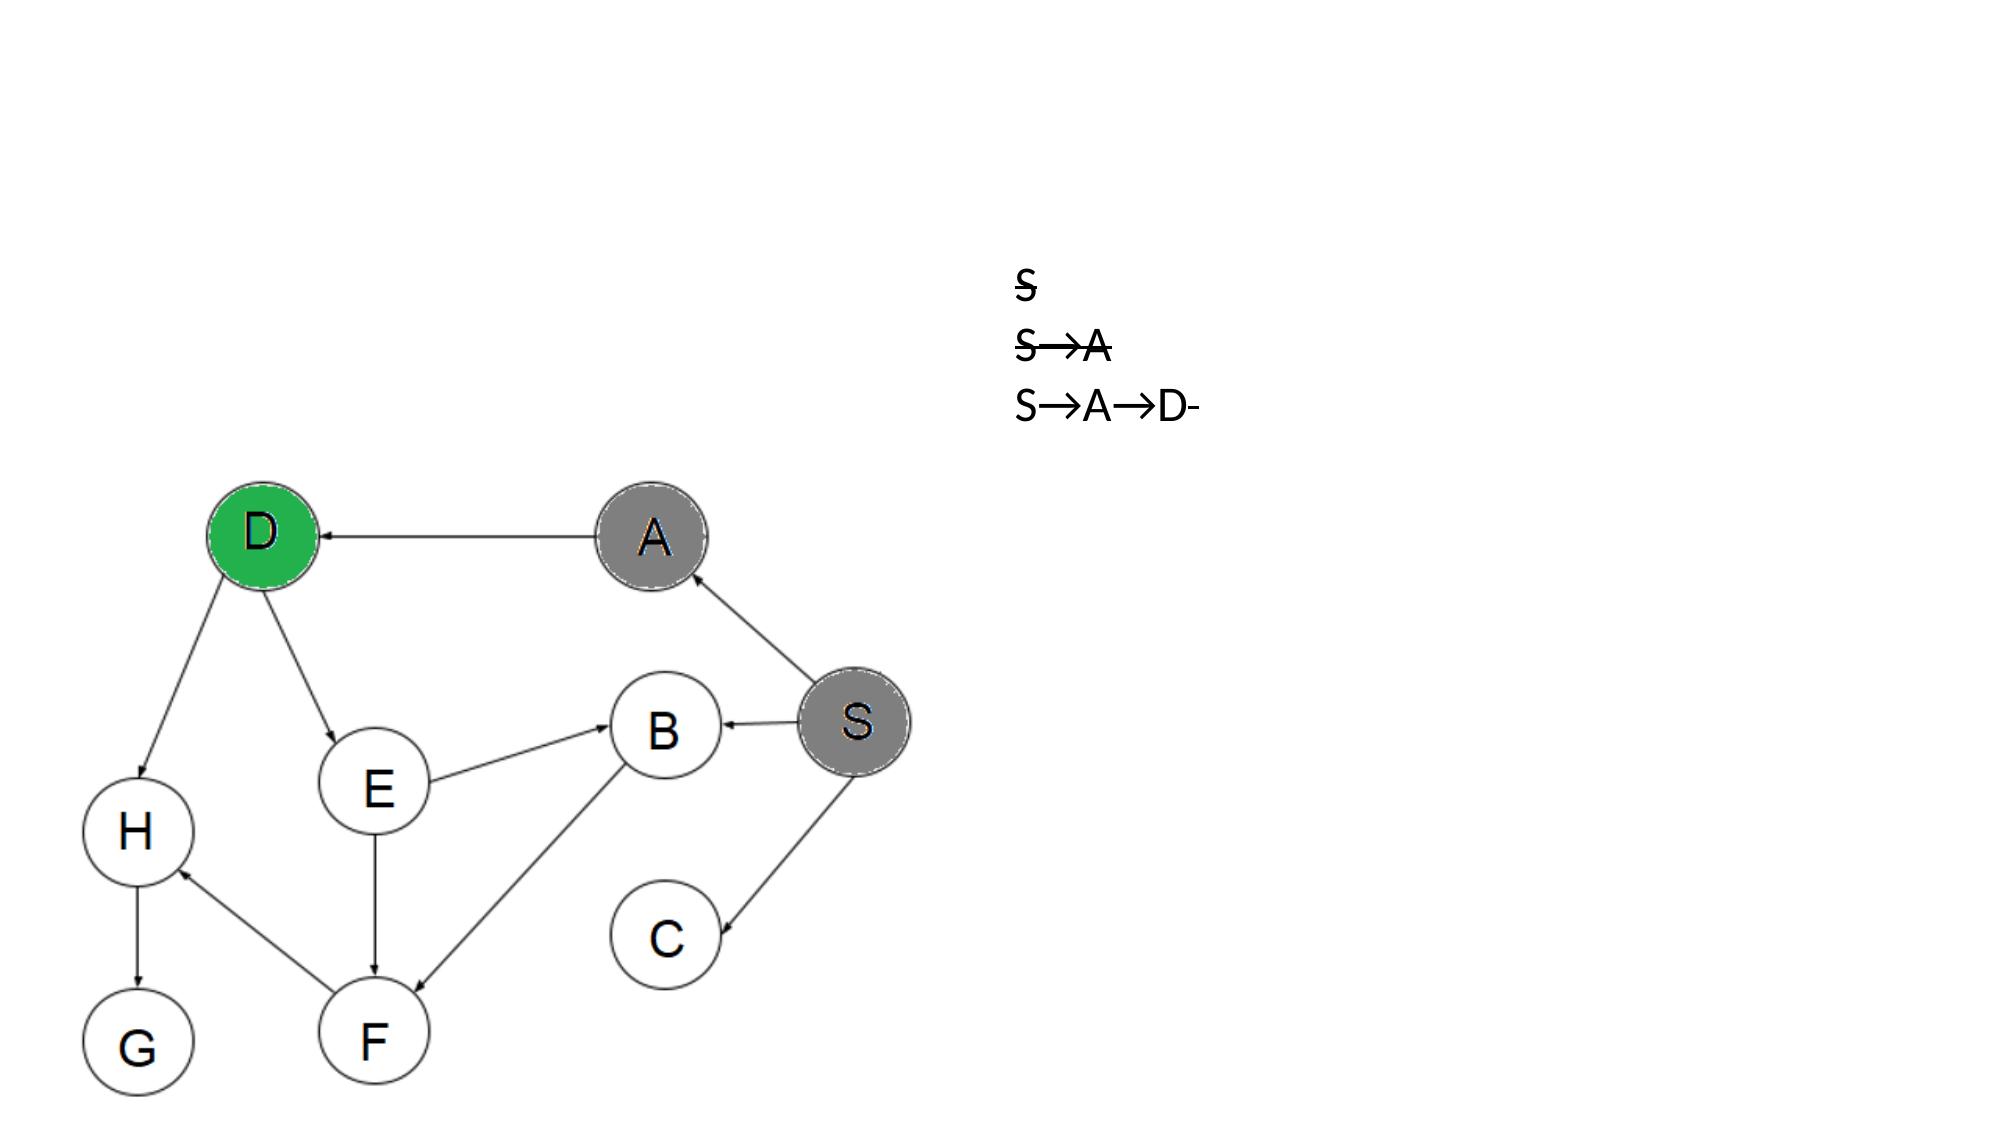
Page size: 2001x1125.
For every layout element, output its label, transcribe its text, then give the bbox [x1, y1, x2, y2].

picture [0, 440, 933, 1125]
text_box S S→A S→A→D [999, 244, 1881, 439]
